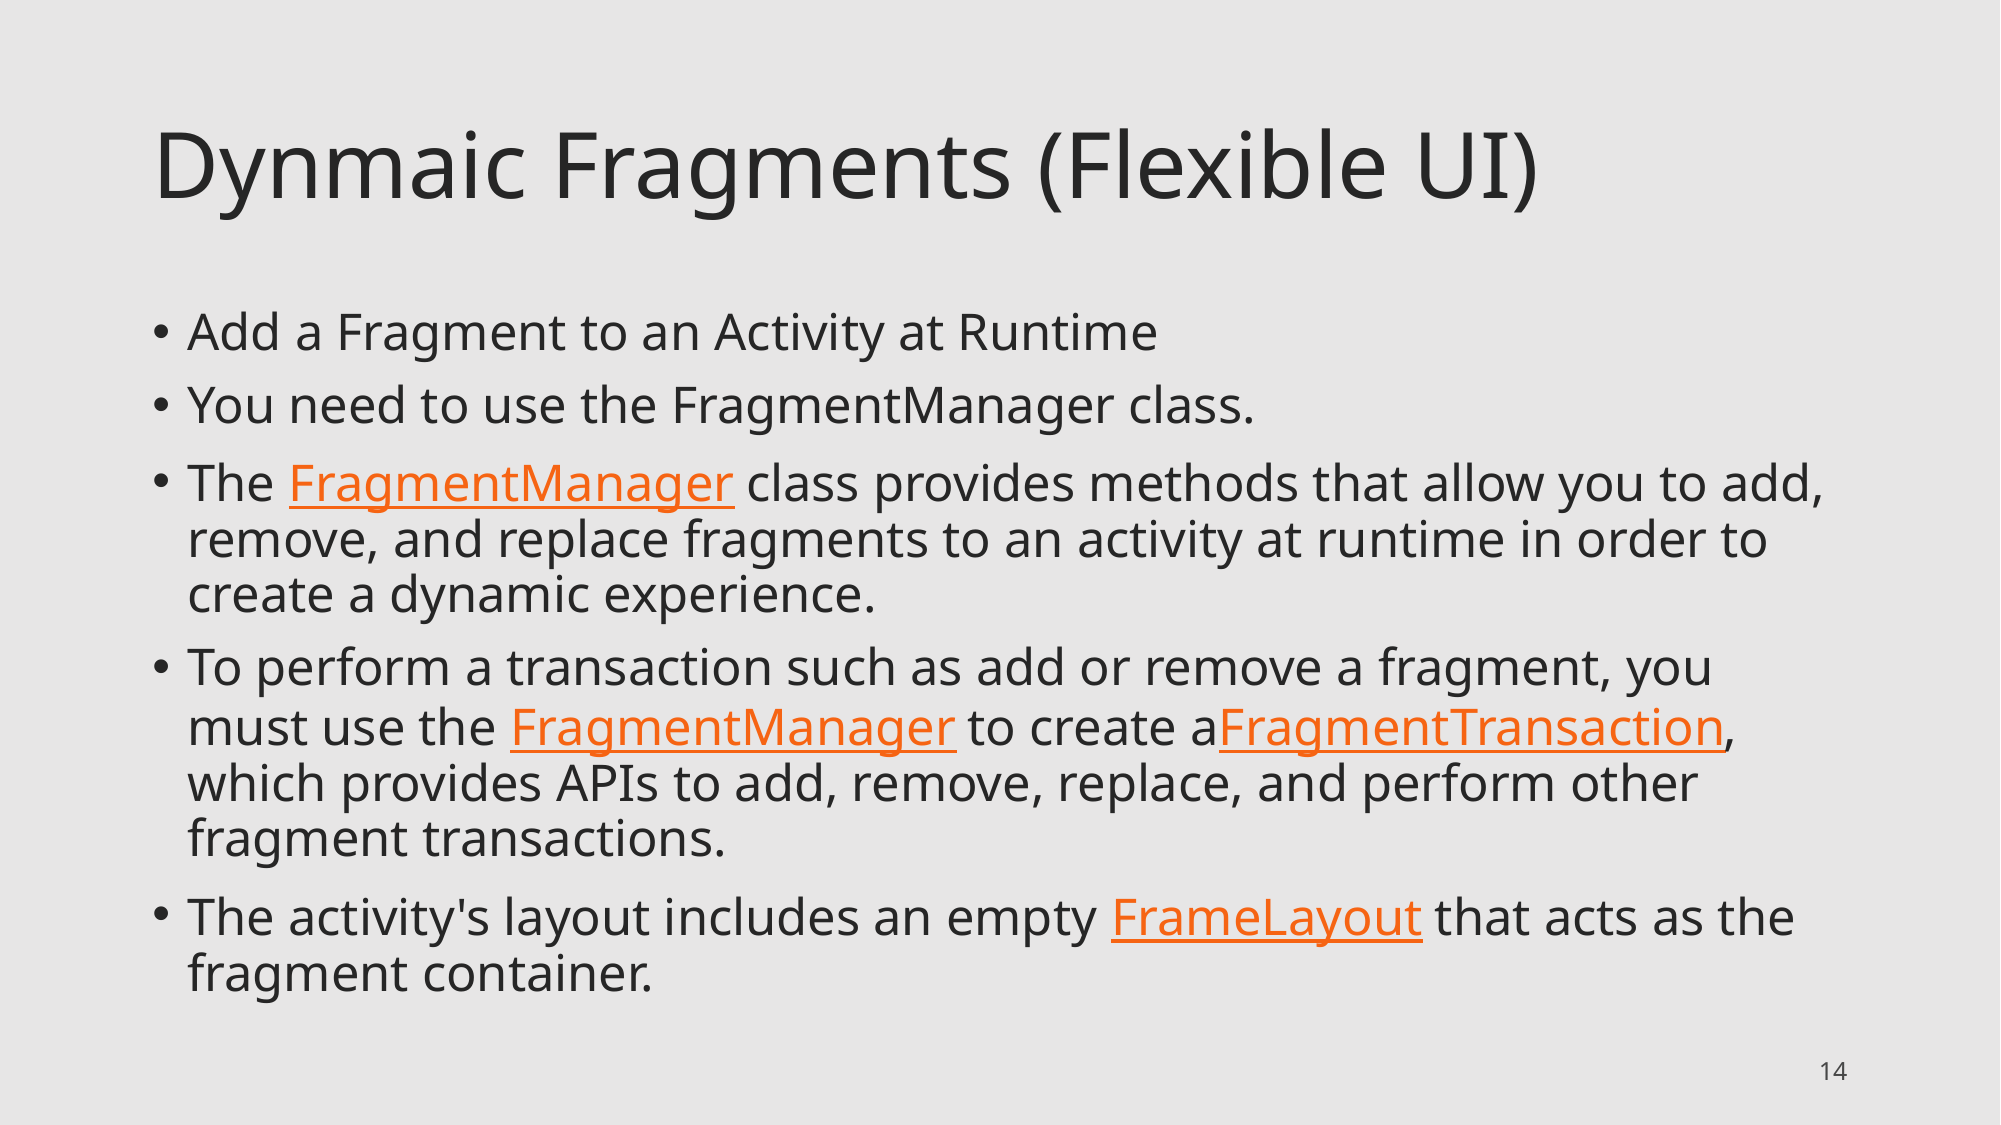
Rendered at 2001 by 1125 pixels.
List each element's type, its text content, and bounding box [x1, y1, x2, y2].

title Dynmaic Fragments (Flexible UI) [137, 59, 1863, 278]
list Add a Fragment to an Activity at Runtime You need to use the FragmentManager class. The FragmentManager class provides methods that allow you to add, remove, and replace fragments to an activity at runtime in order to create a dynamic experience. To perform a transaction such as add or remove a fragment, you must use the FragmentManager to create aFragmentTransaction, which provides APIs to add, remove, replace, and perform other fragment transactions. The activity's layout includes an empty FrameLayout that acts as the fragment container. [137, 299, 1863, 1014]
slide_number 14 [1412, 1042, 1863, 1103]
